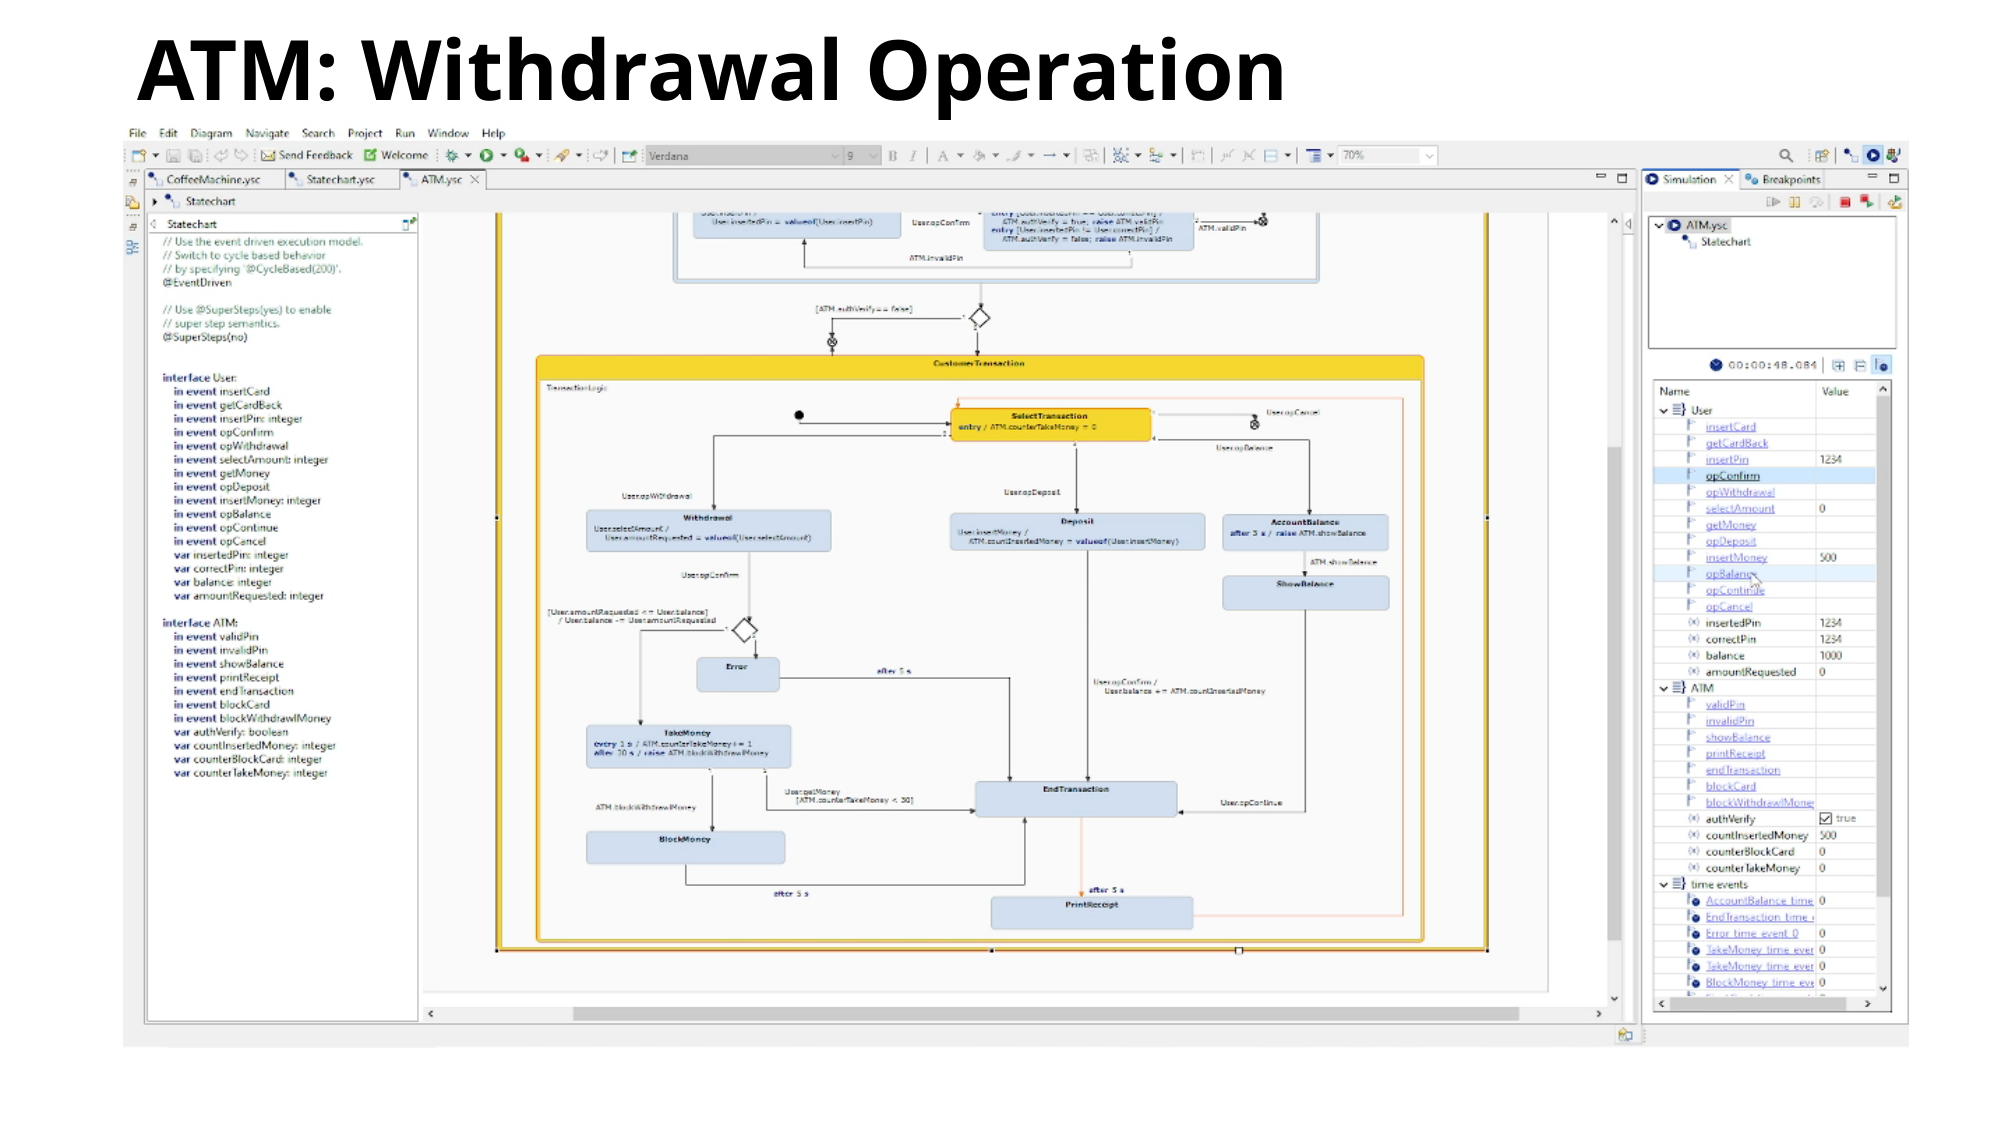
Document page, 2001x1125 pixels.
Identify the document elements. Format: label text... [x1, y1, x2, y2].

text_box ATM: Withdrawal Operation [122, 21, 1851, 121]
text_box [122, 121, 1910, 1049]
